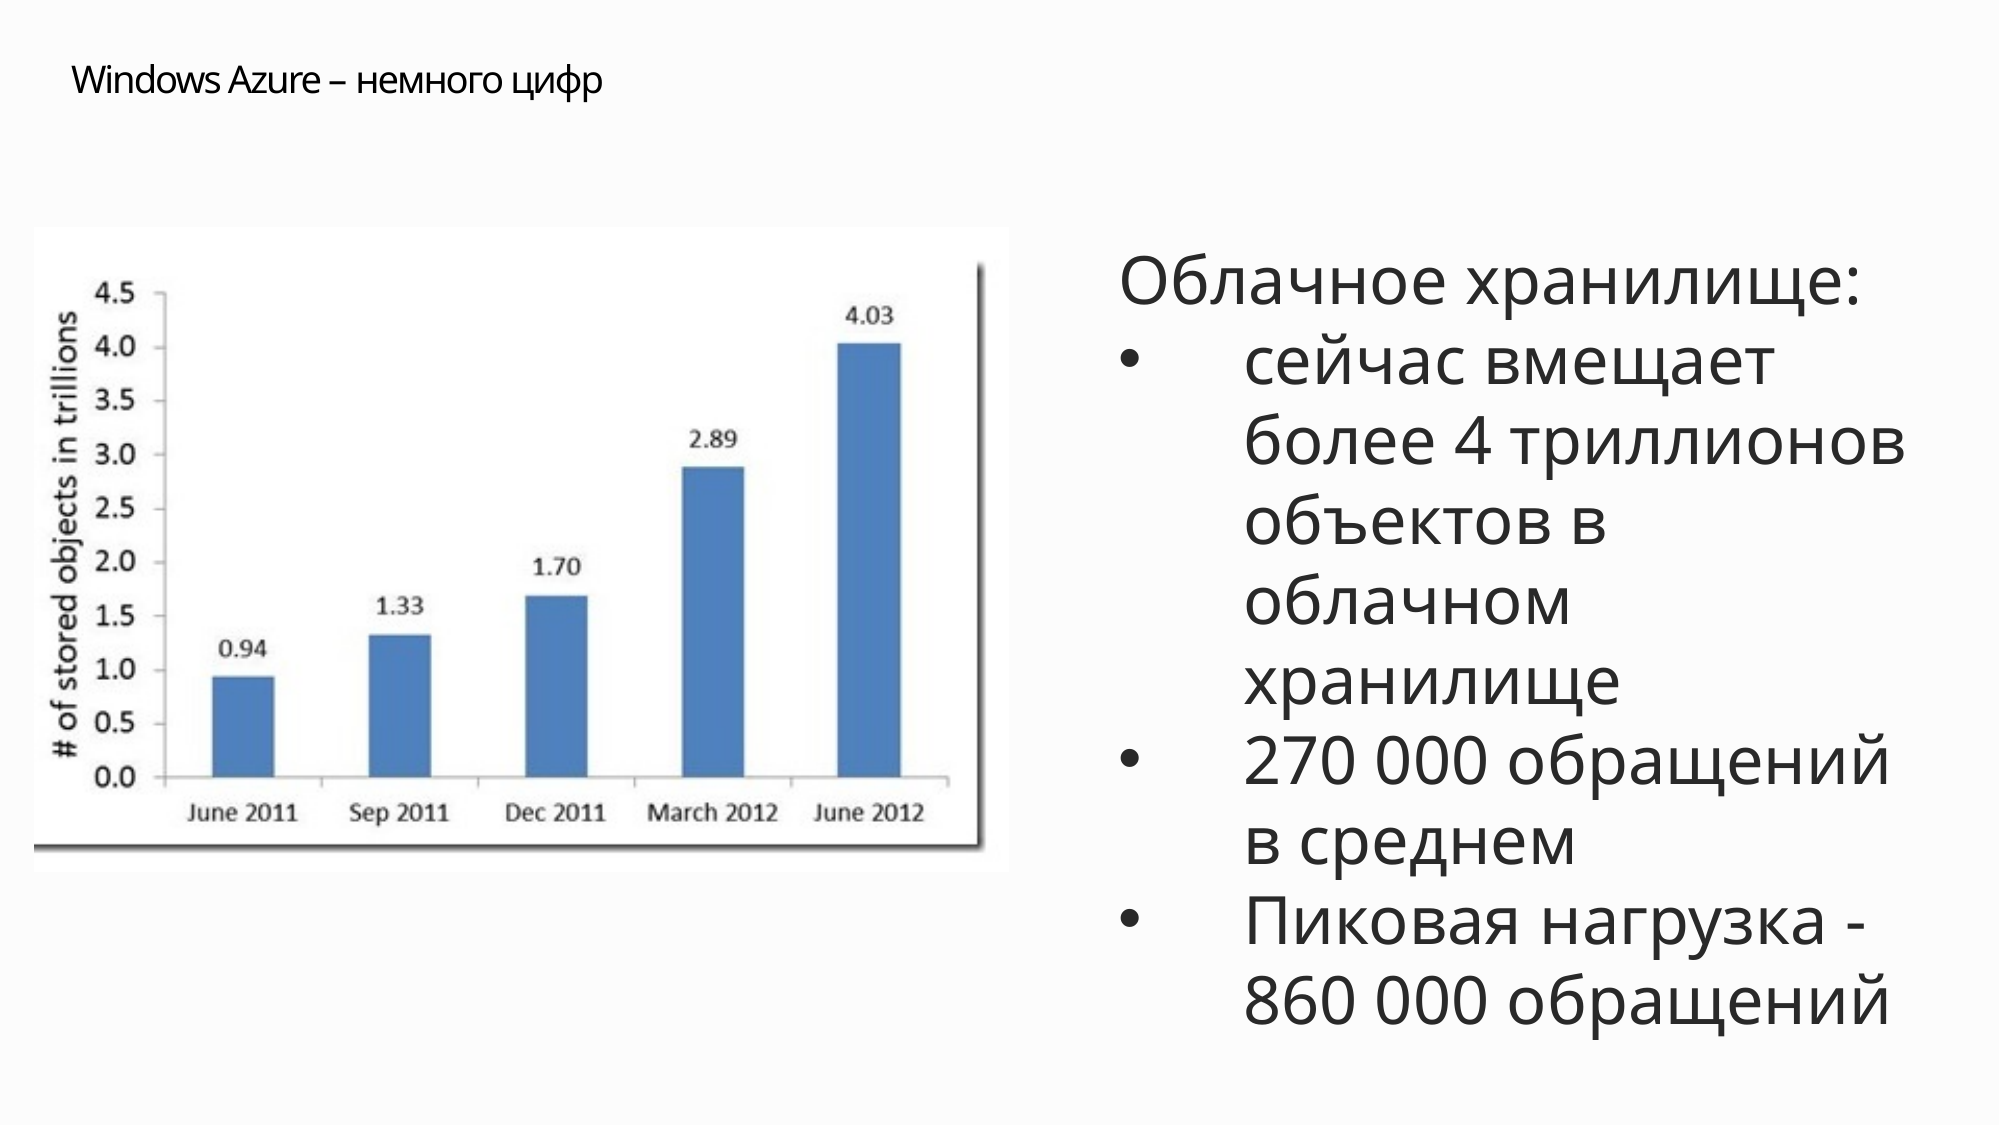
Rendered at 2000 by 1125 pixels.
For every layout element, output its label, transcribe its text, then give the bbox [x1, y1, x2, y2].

title Windows Azure – немного цифр [51, 50, 1799, 158]
picture [33, 227, 1009, 872]
text_box Облачное хранилище: сейчас вмещает более 4 триллионов объектов в облачном хранилище 270 000 обращений в среднем Пиковая нагрузка - 860 000 обращений [1098, 227, 1965, 976]
